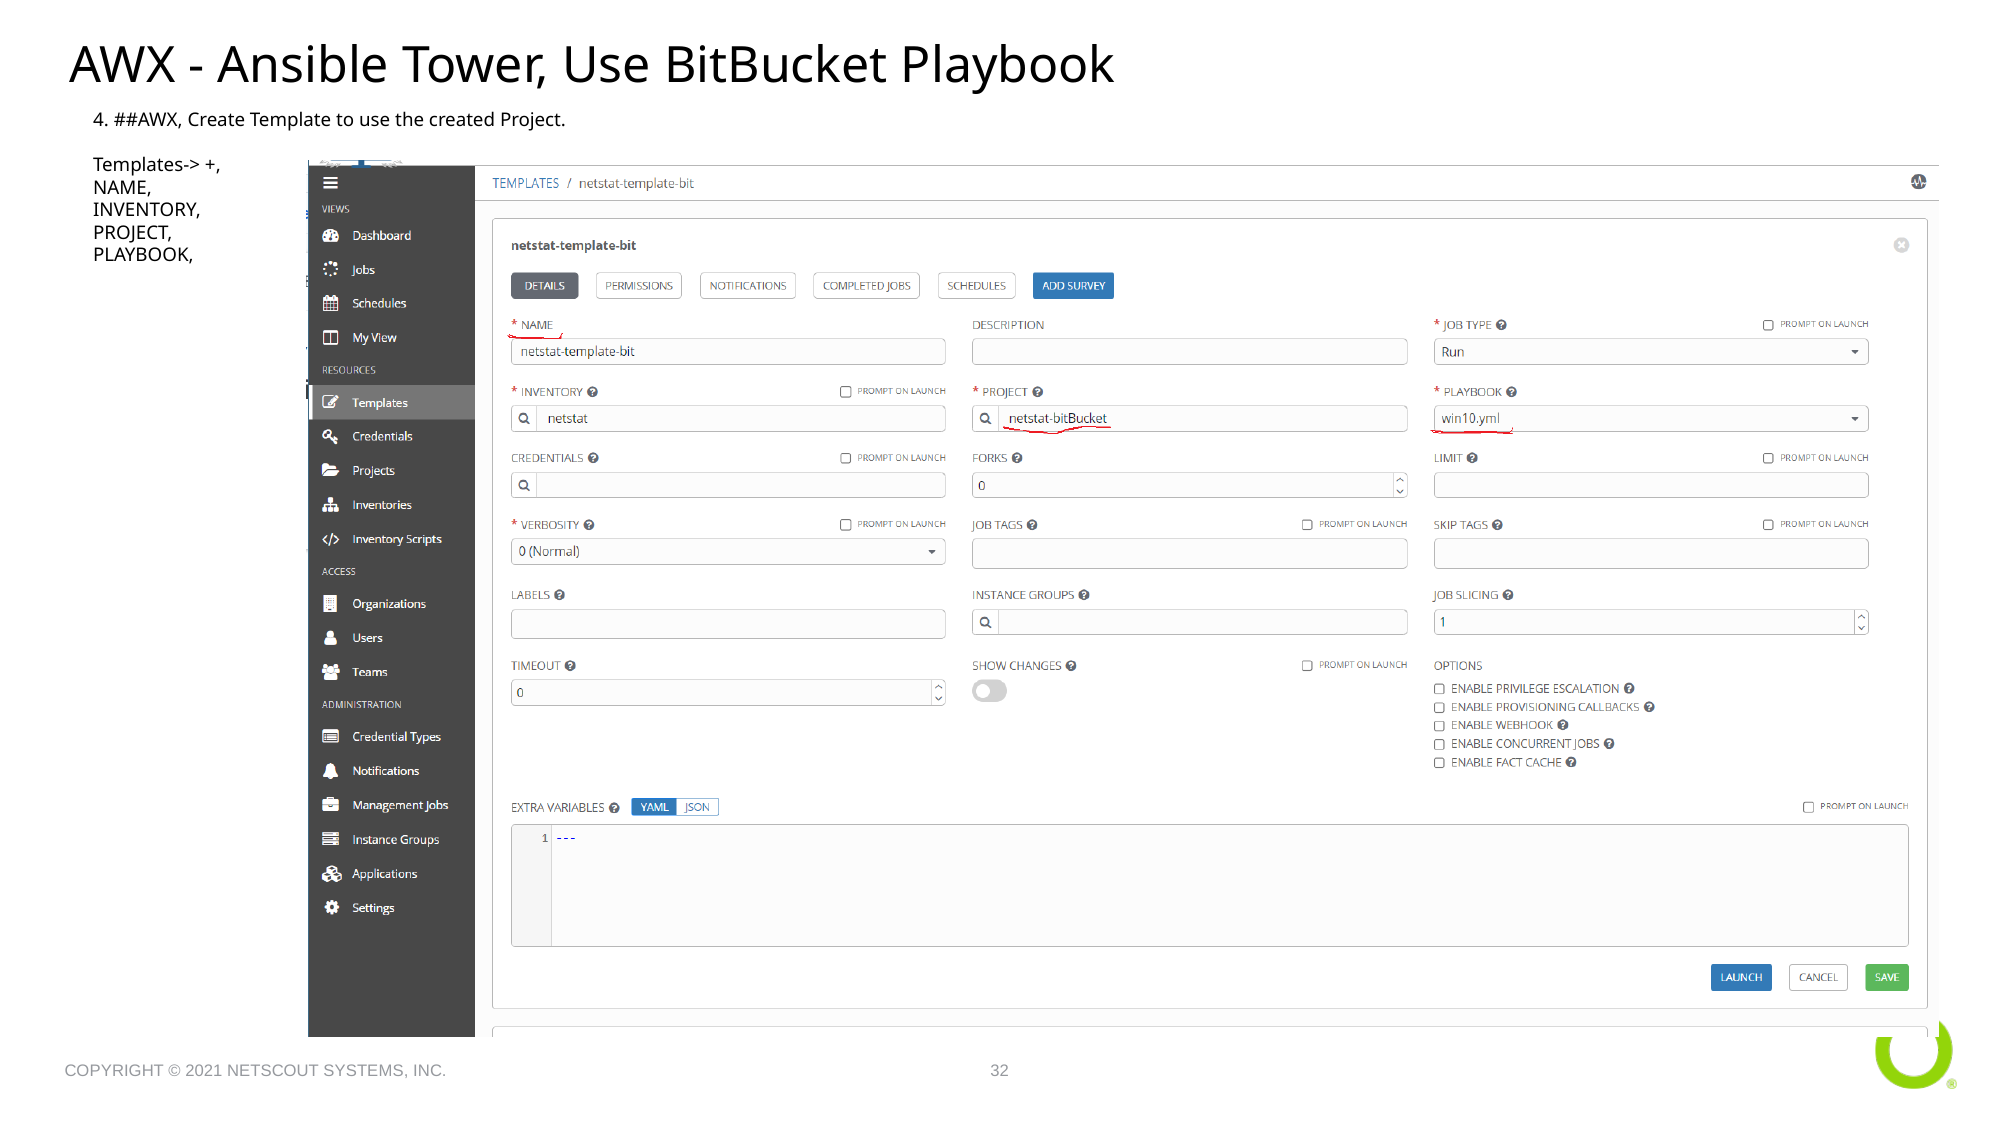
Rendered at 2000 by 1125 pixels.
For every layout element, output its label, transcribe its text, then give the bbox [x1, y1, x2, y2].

text_box AWX - Ansible Tower, Use BitBucket Playbook [54, 24, 1657, 100]
picture [305, 160, 1963, 1095]
text_box 4. ##AWX, Create Template to use the created Project. Templates-> +, NAME, INVENTORY, PROJECT, PLAYBOOK, [78, 100, 1933, 1059]
